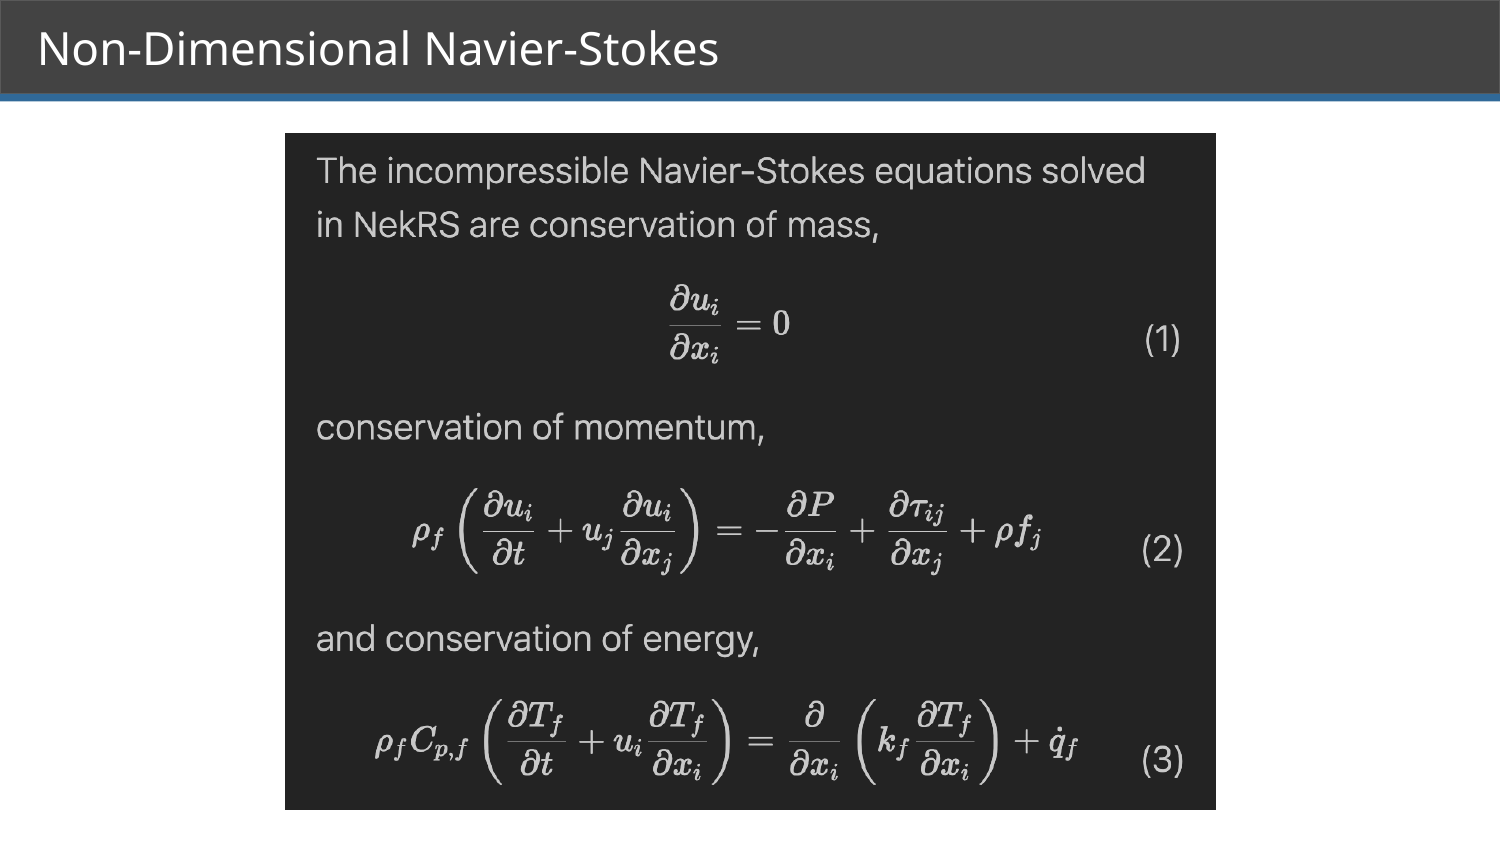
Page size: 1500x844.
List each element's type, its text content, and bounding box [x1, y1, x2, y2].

picture [284, 133, 1216, 810]
title Non-Dimensional Navier-Stokes [21, 0, 1420, 94]
